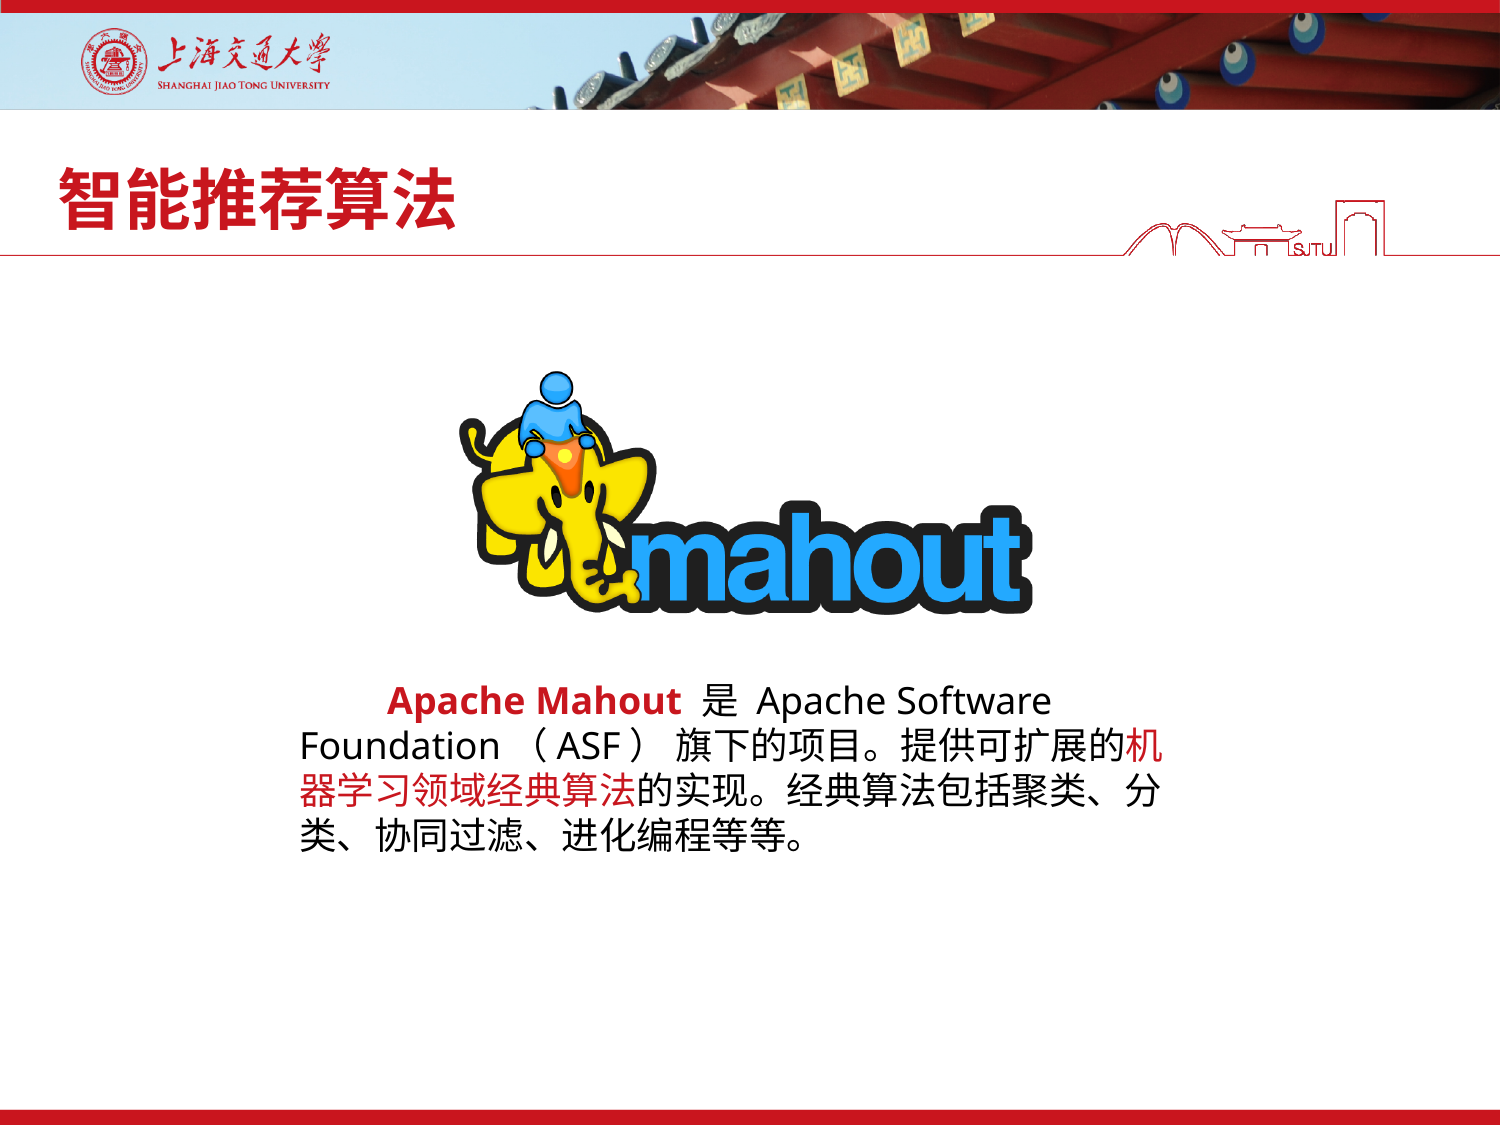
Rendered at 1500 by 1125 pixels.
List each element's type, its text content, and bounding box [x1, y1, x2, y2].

title 智能推荐算法 [43, 160, 1447, 255]
picture [0, 200, 1500, 256]
picture [453, 370, 1037, 615]
picture [0, 0, 1500, 110]
text_box Apache Mahout 是 Apache Software Foundation（ASF） 旗下的项目。提供可扩展的机器学习领域经典算法的实现。经典算法包括聚类、分类、协同过滤、进化编程等等。 [284, 669, 1206, 865]
